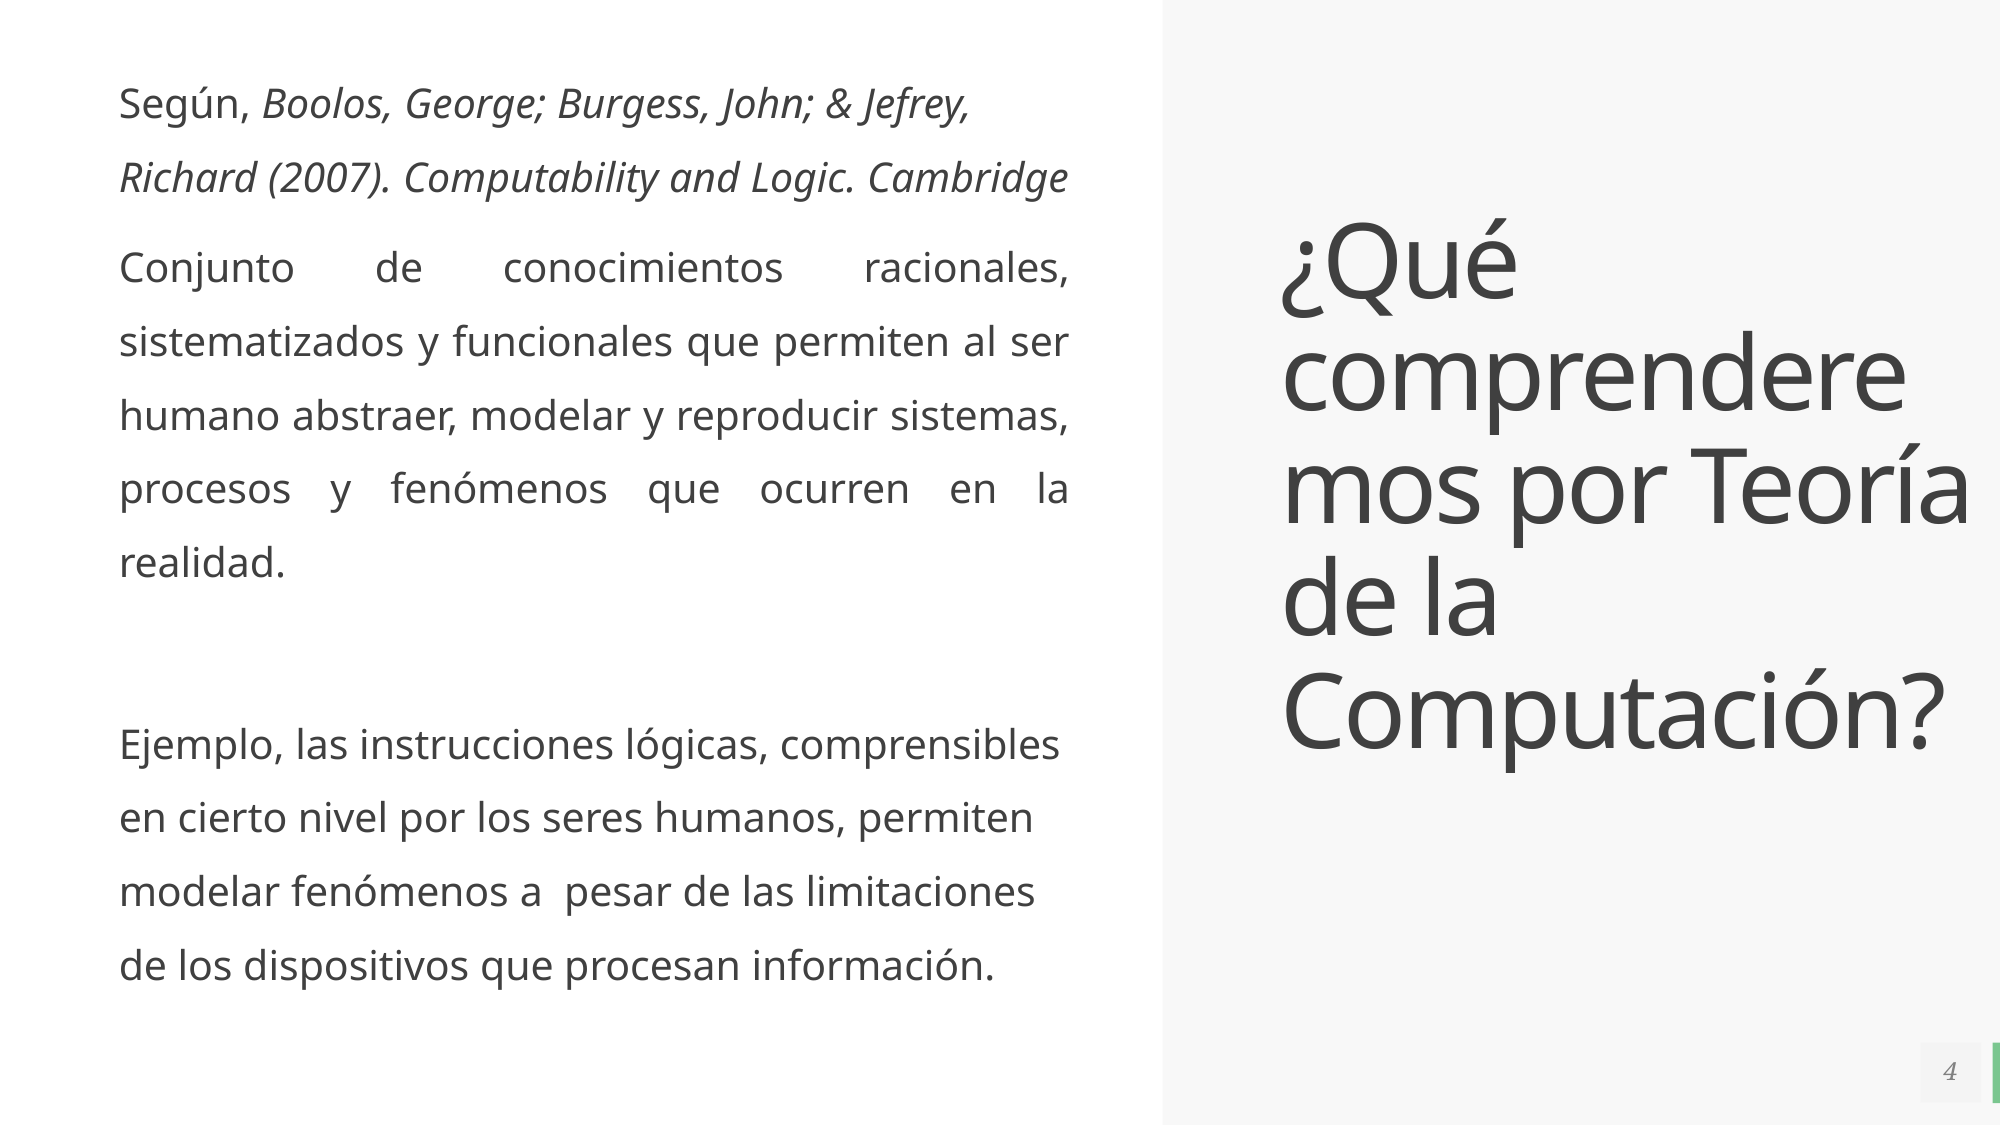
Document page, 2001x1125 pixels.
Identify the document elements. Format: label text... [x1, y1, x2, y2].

slide_number 4 [1920, 1042, 1982, 1103]
text_box Según, Boolos, George; Burgess, John; & Jefrey, Richard (2007). Computability and Logic. Cambridge Conjunto de conocimientos racionales, sistematizados y funcionales que permiten al ser humano abstraer, modelar y reproducir sistemas, procesos y fenómenos que ocurren en la realidad. Ejemplo, las instrucciones lógicas, comprensibles en cierto nivel por los seres humanos, permiten modelar fenómenos a pesar de las limitaciones de los dispositivos que procesan información. [118, 52, 1071, 1075]
title ¿Qué comprenderemos por Teoría de la Computación? [1162, 0, 2000, 1125]
